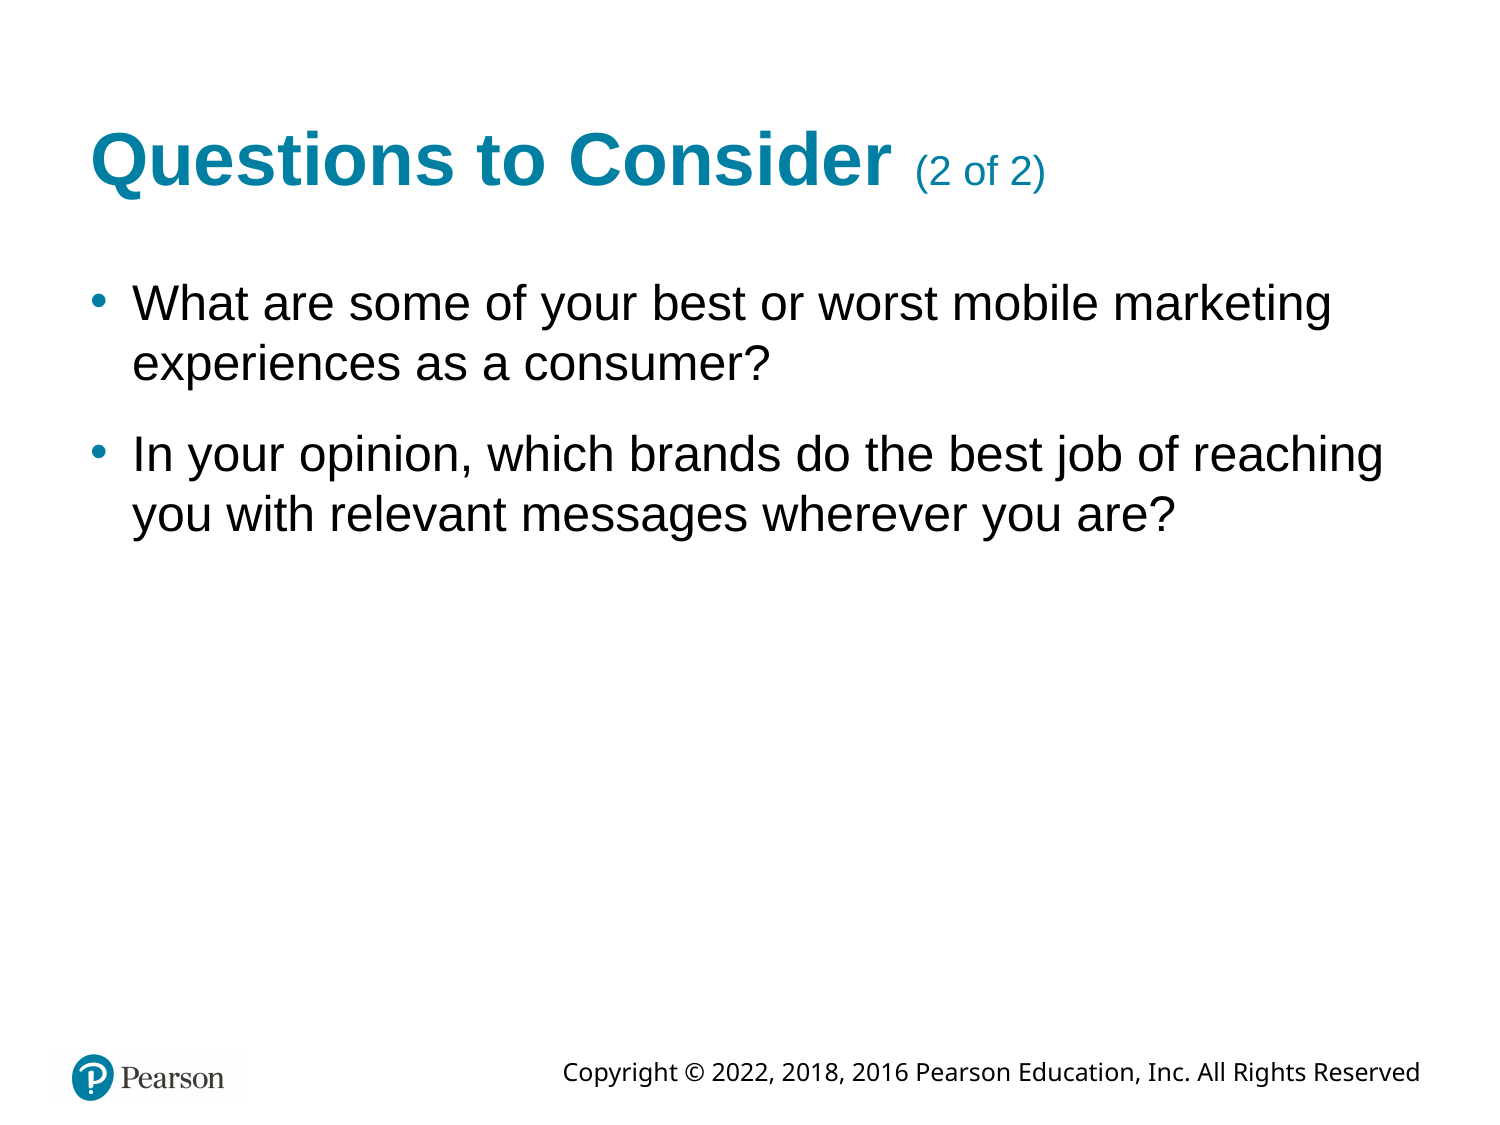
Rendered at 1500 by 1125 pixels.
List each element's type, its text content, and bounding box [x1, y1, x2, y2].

title Questions to Consider (2 of 2) [75, 35, 1425, 216]
list What are some of your best or worst mobile marketing experiences as a consumer? In your opinion, which brands do the best job of reaching you with relevant messages wherever you are? [75, 255, 1426, 1021]
picture [51, 1053, 245, 1102]
